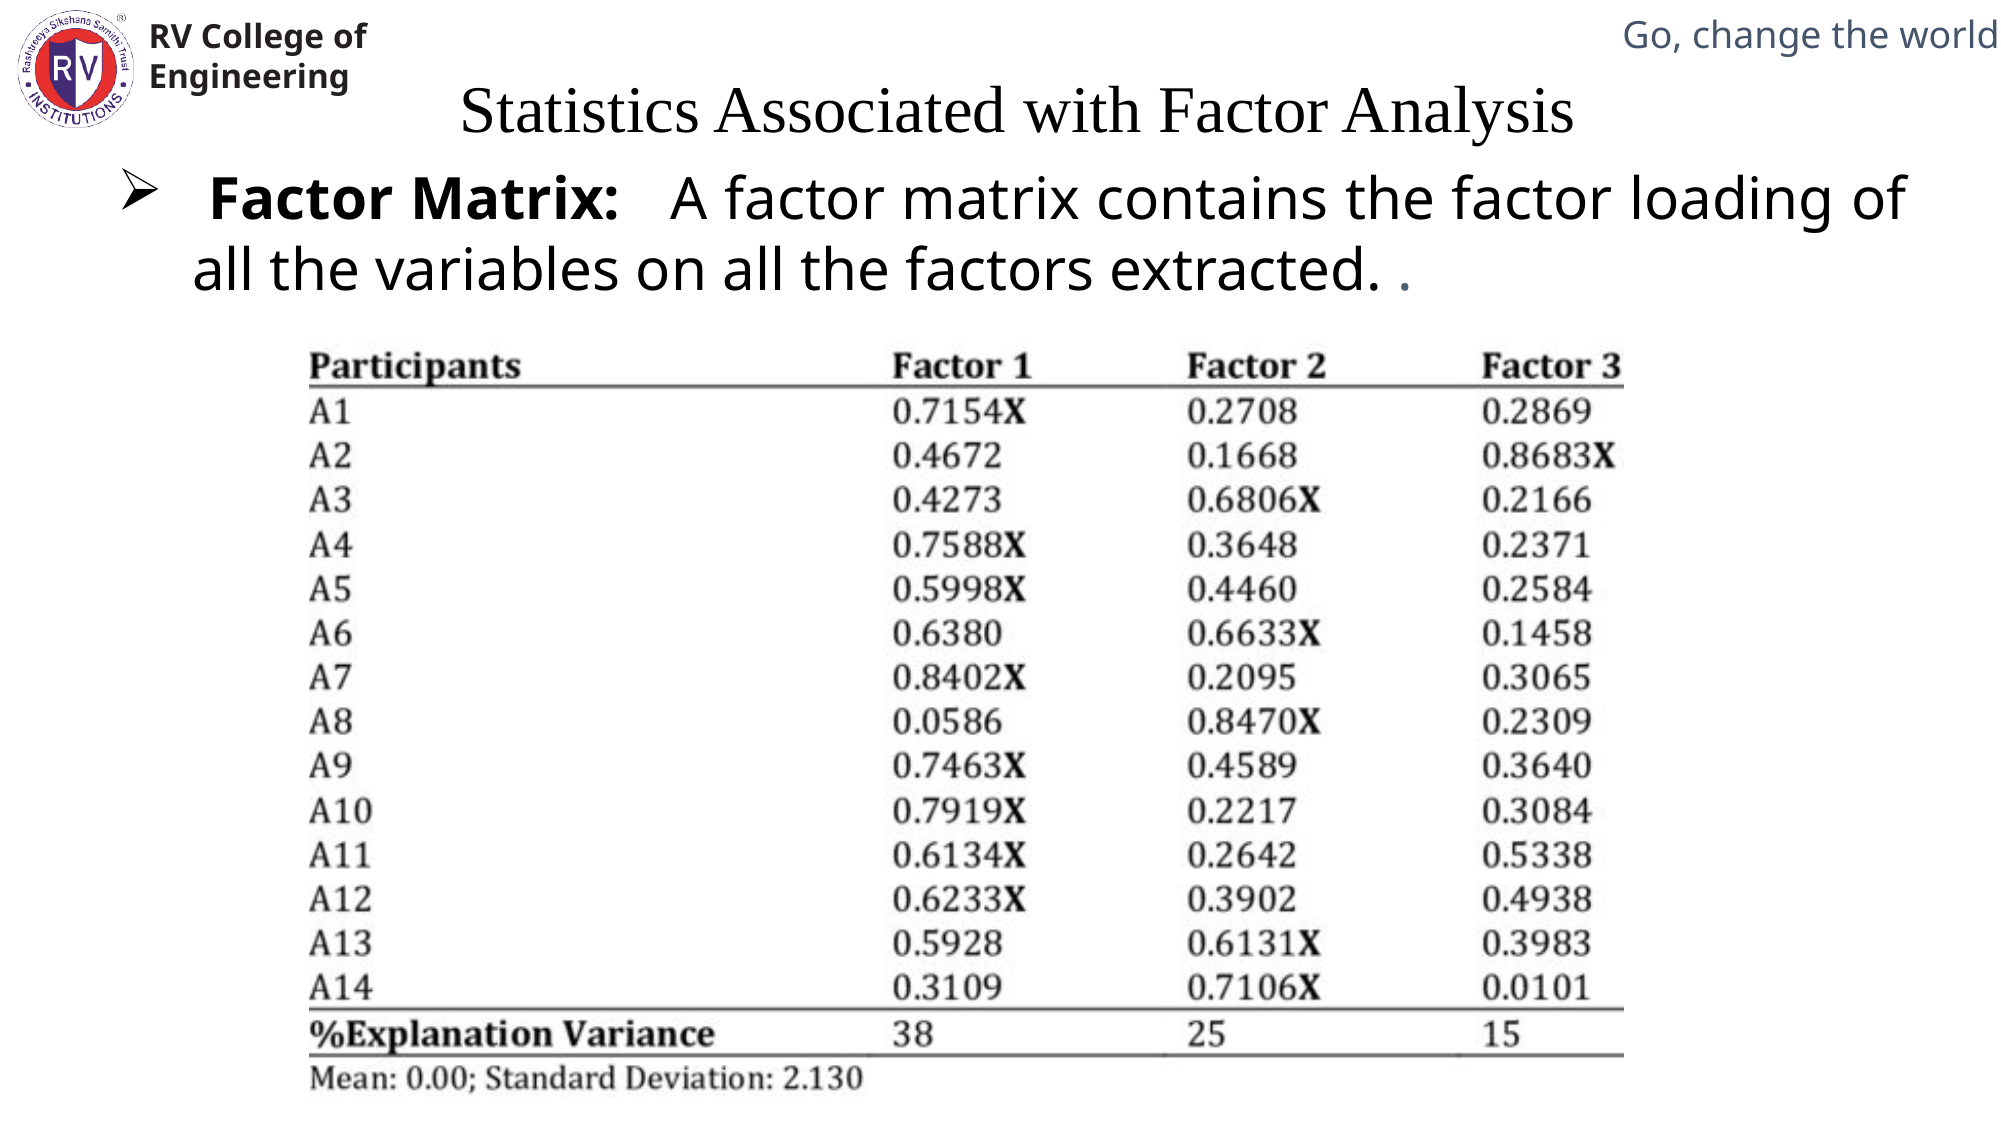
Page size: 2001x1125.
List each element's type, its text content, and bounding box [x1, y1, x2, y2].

picture [17, 10, 134, 128]
text_box Statistics Associated with Factor Analysis [261, 58, 1793, 154]
picture [309, 342, 1624, 1097]
text_box Factor Matrix: A factor matrix contains the factor loading of all the variables on all the factors extracted. . [102, 154, 1922, 310]
